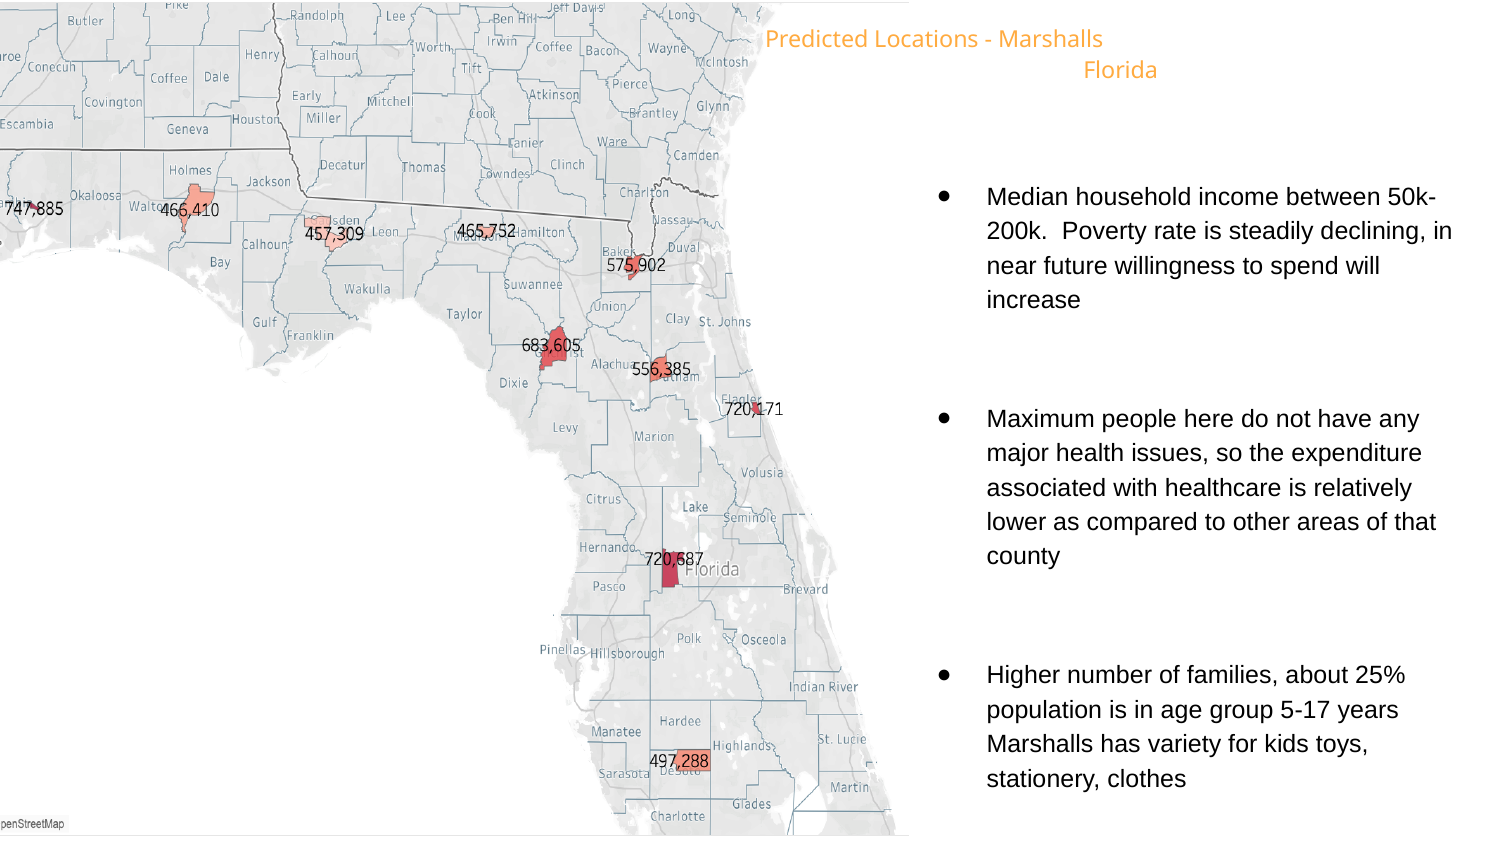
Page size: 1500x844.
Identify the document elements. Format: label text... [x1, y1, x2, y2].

title Predicted Locations - Marshalls Florida [1013, 7, 1492, 102]
text_box Median household income between 50k- 200k. Poverty rate is steadily declining, in near future willingness to spend will increase Maximum people here do not have any major health issues, so the expenditure associated with healthcare is relatively lower as compared to other areas of that county Higher number of families, about 25% population is in age group 5-17 years Marshalls has variety for kids toys, stationery, clothes [1013, 160, 1478, 844]
picture [0, 0, 1009, 844]
